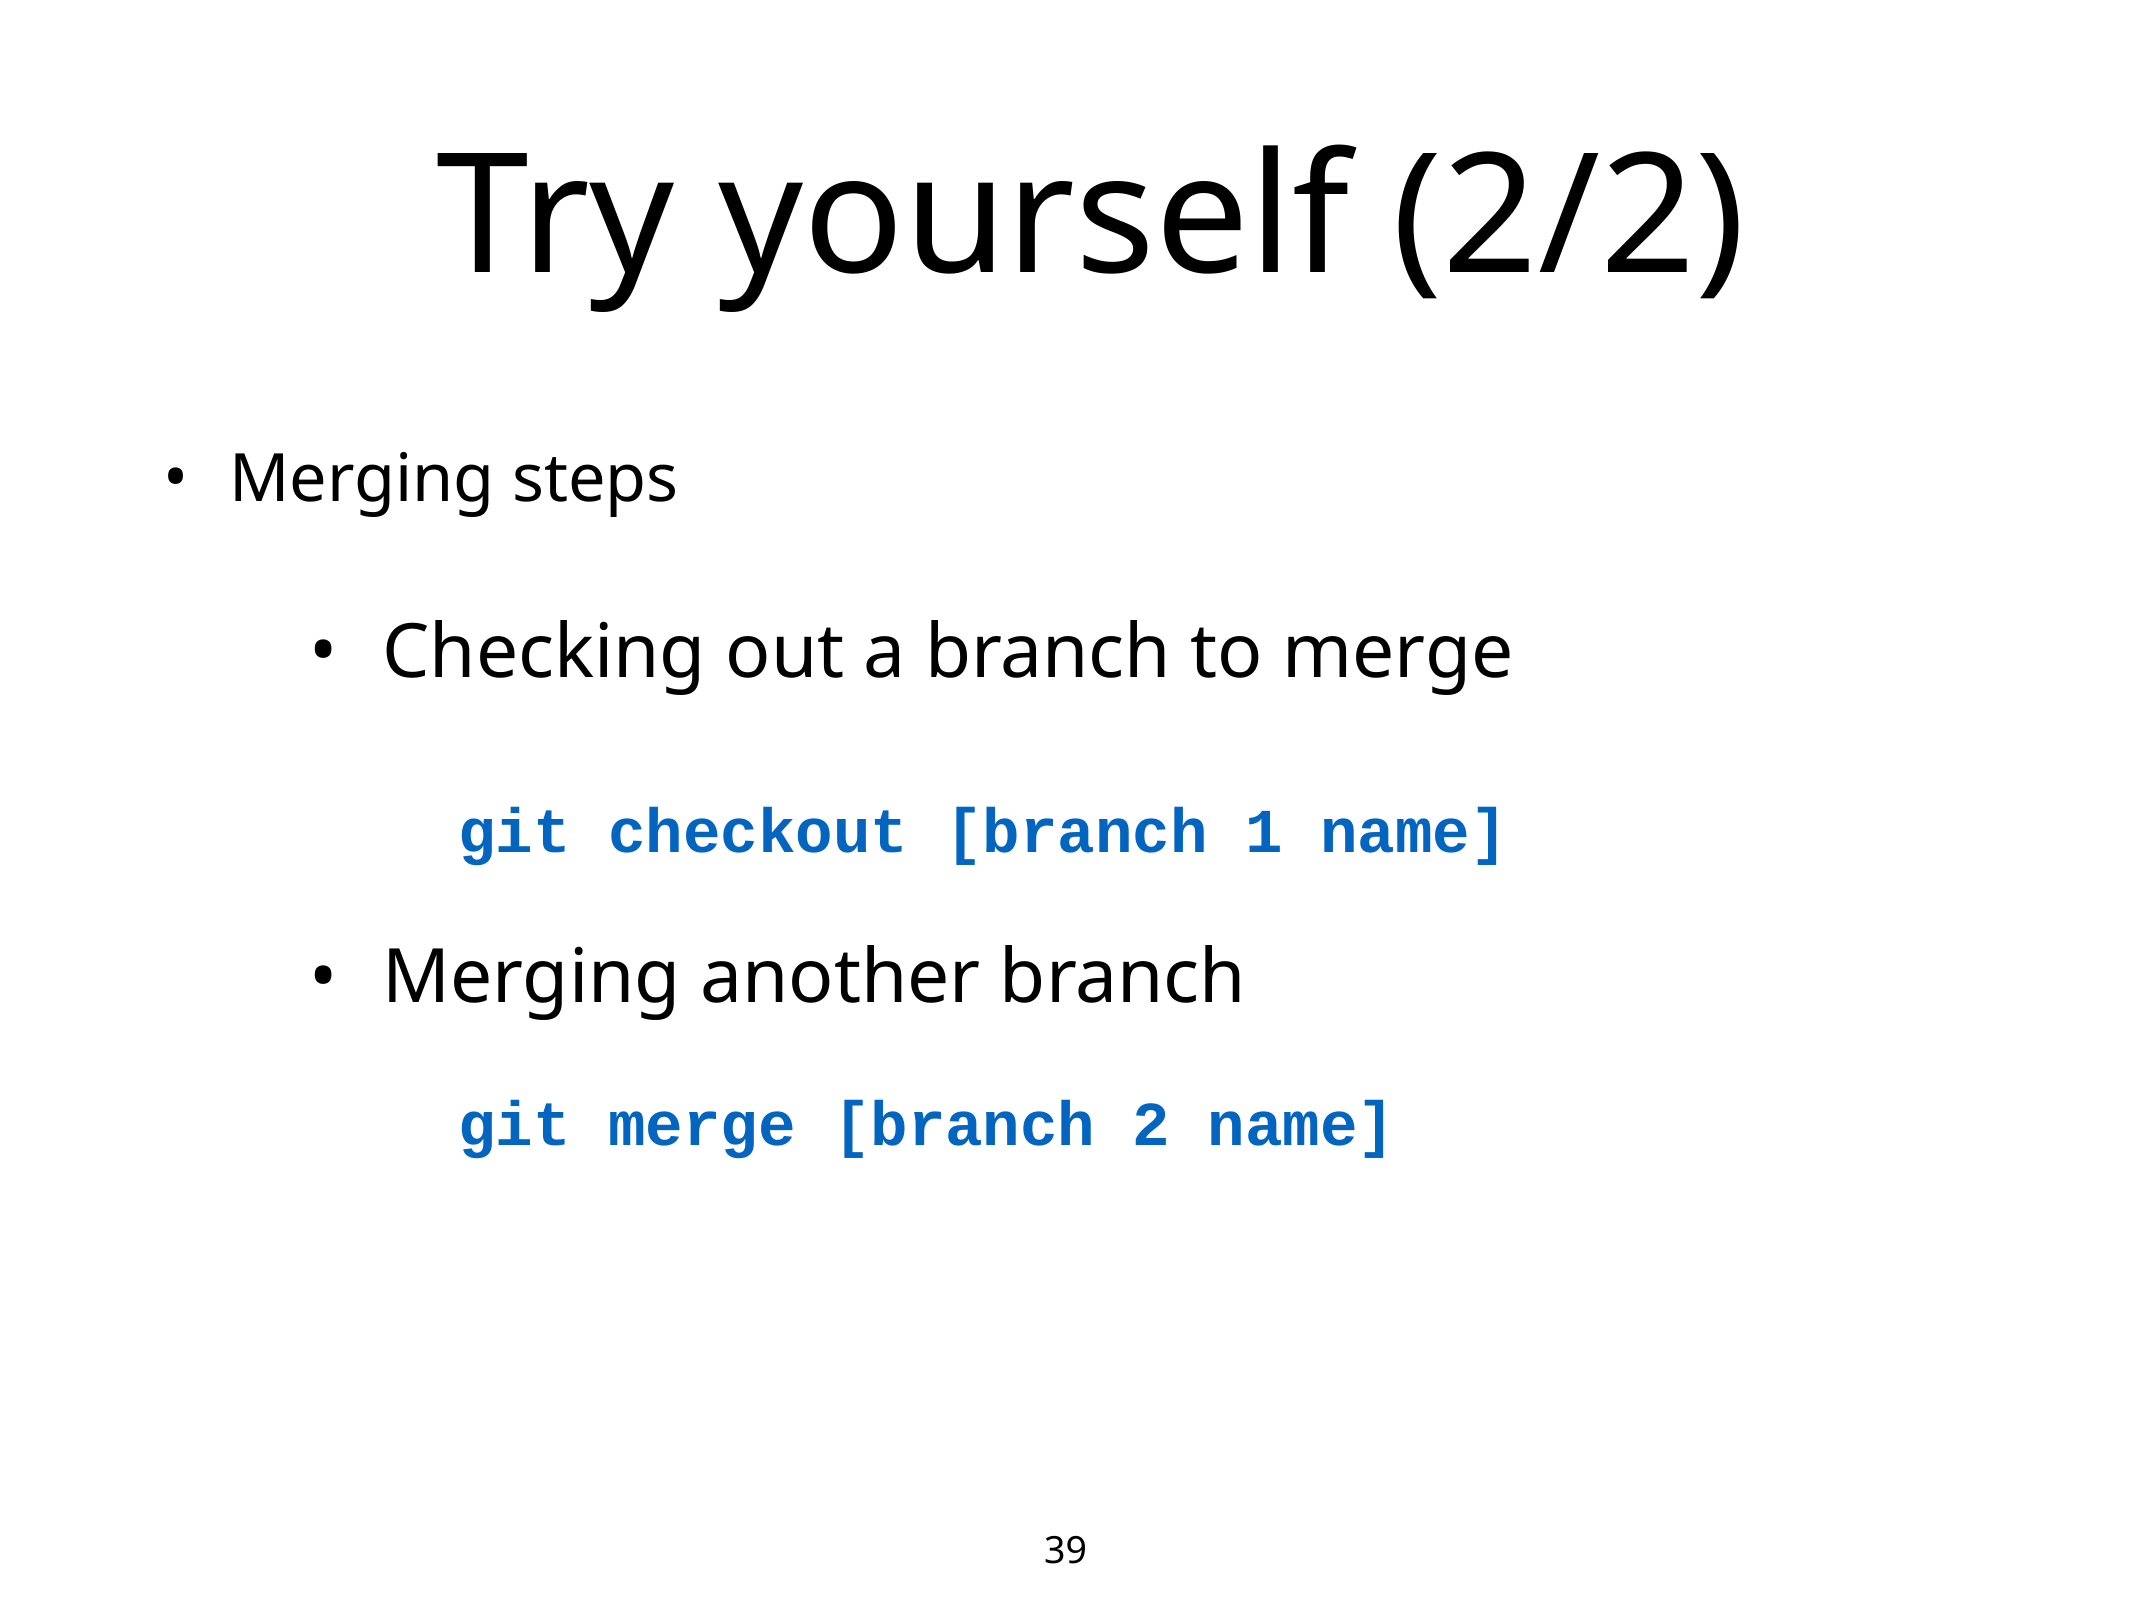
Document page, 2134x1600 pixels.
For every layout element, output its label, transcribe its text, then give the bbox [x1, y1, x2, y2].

text_box Merging steps Checking out a branch to merge Merging another branch [156, 427, 2134, 1026]
text_box git merge [branch 2 name] [449, 1074, 1407, 1166]
text_box git checkout [branch 1 name] [449, 781, 1519, 873]
slide_number ‹#› [1035, 1517, 1096, 1600]
text_box Try yourself (2/2) [181, 97, 2003, 313]
